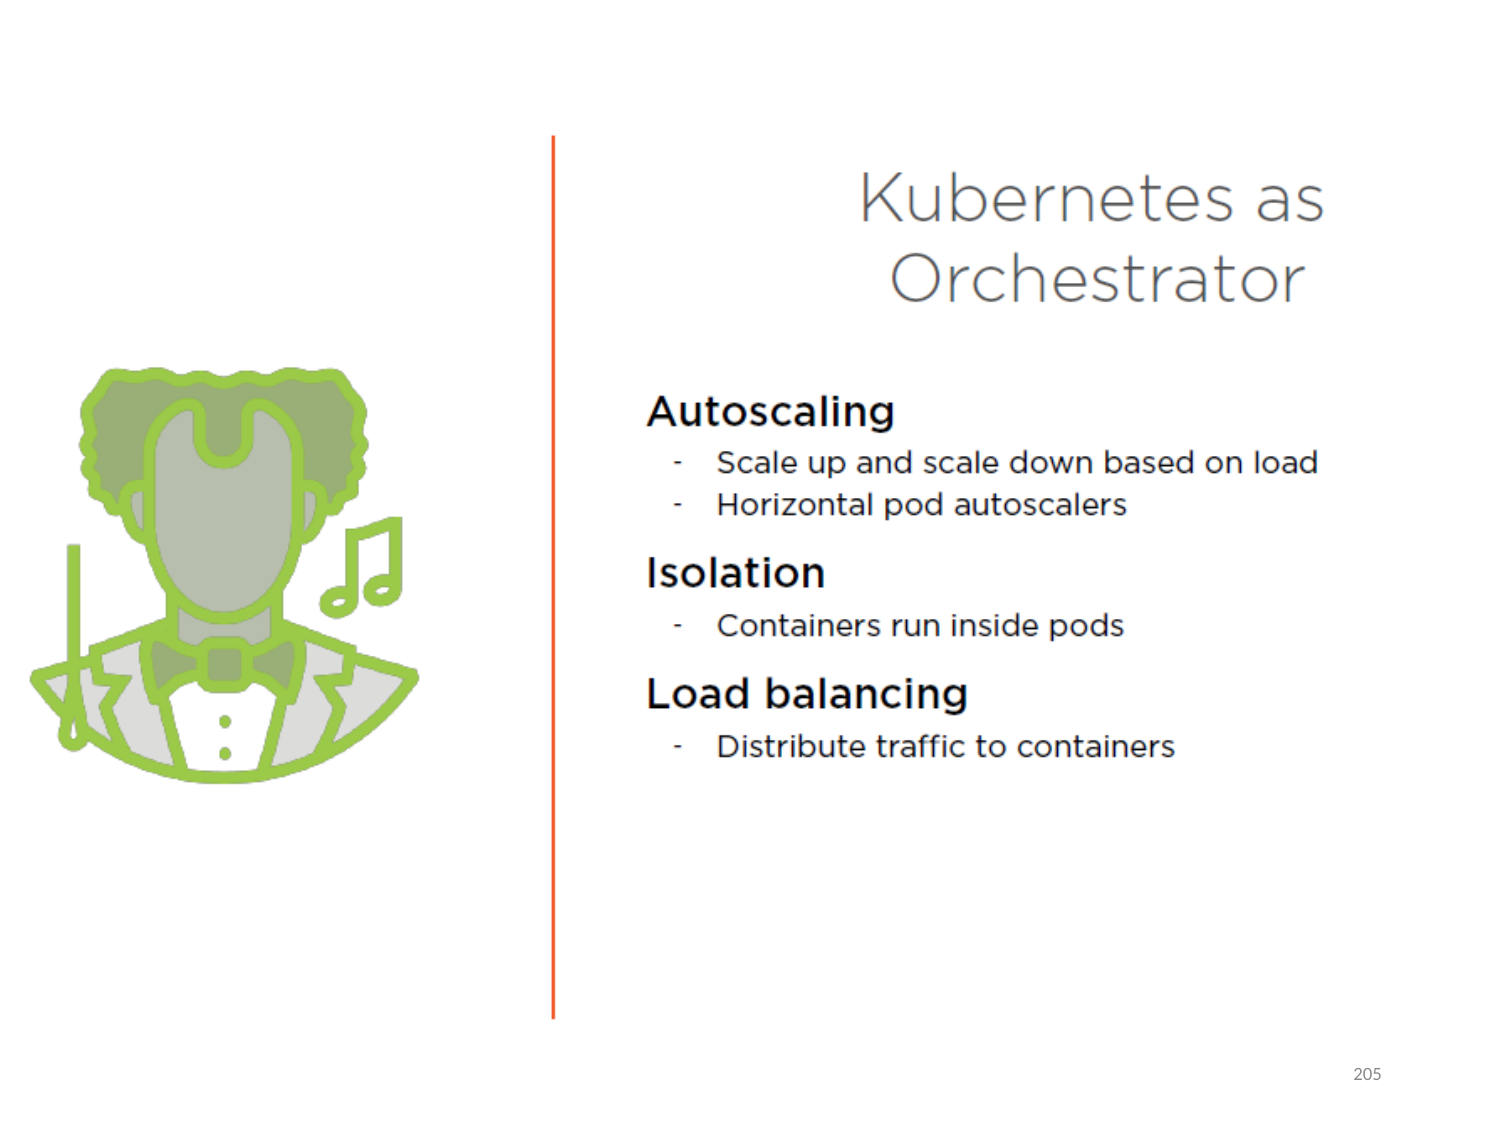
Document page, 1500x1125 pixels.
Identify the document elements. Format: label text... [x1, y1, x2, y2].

text_box 205 [1059, 1050, 1397, 1103]
picture [0, 114, 1500, 1043]
